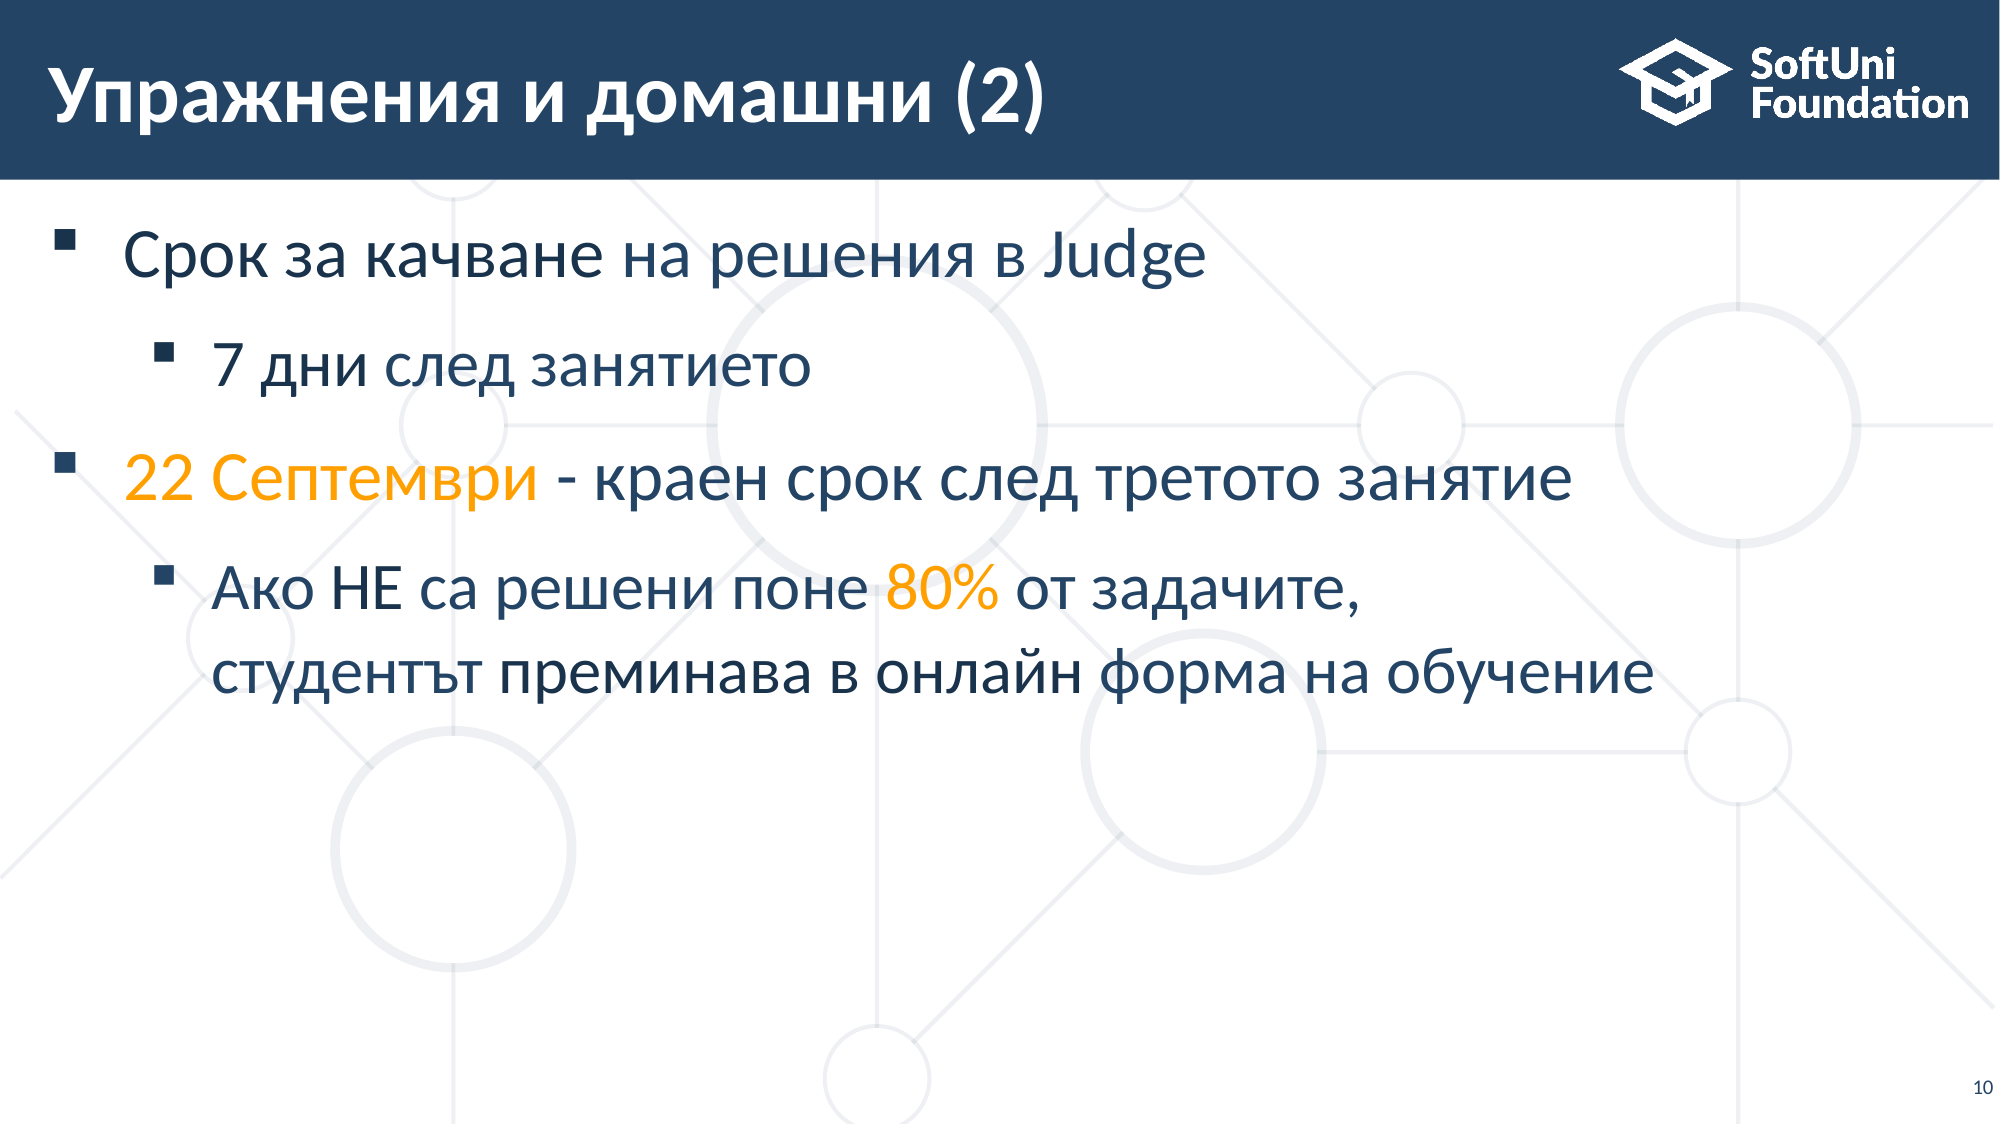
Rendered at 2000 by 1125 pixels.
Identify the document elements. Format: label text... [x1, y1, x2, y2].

title Упражнения и домашни (2) [31, 16, 1591, 162]
slide_number 10 [1929, 1070, 2000, 1103]
picture [1618, 38, 1968, 126]
list Срок за качване на решения в Judge 7 дни след занятието 22 Септември - краен срок след третото занятие Ако НЕ са решени поне 80% от задачите, студентът преминава в онлайн форма на обучение [31, 196, 1970, 1050]
